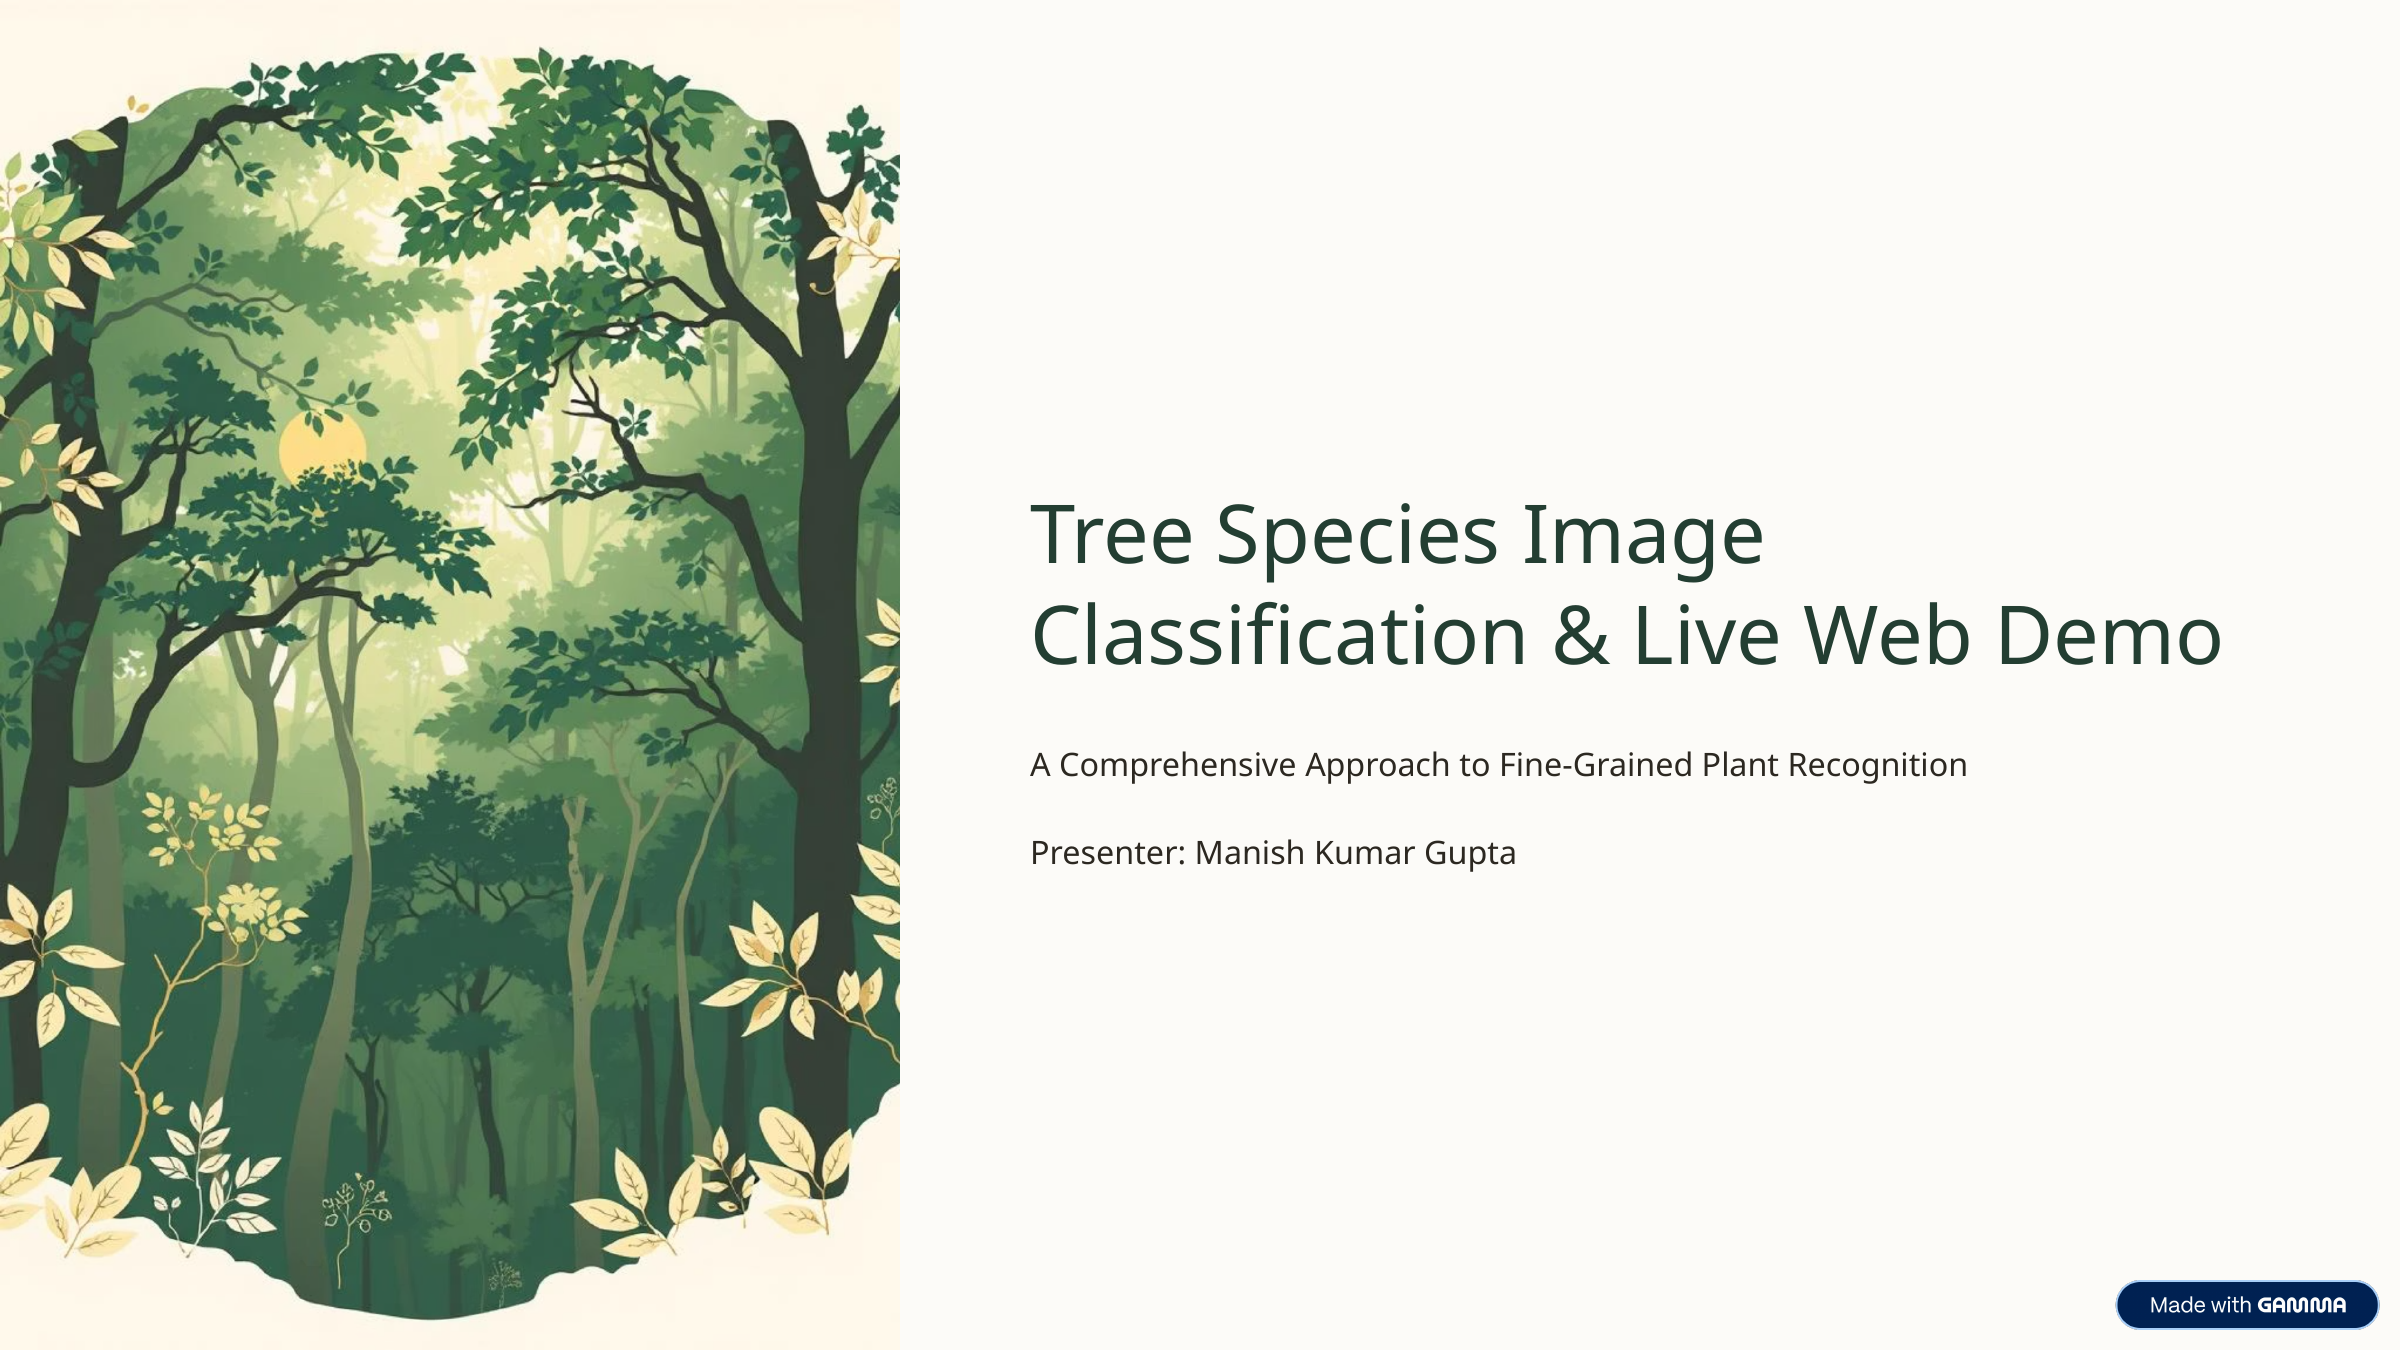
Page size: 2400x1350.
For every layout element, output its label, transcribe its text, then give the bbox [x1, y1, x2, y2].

text_box Presenter: Manish Kumar Gupta [1030, 819, 2270, 872]
text_box A Comprehensive Approach to Fine-Grained Plant Recognition [1030, 730, 2270, 783]
text_box Tree Species Image Classification & Live Web Demo [1030, 478, 2270, 682]
picture [0, 0, 900, 1350]
picture [2106, 1271, 2389, 1339]
